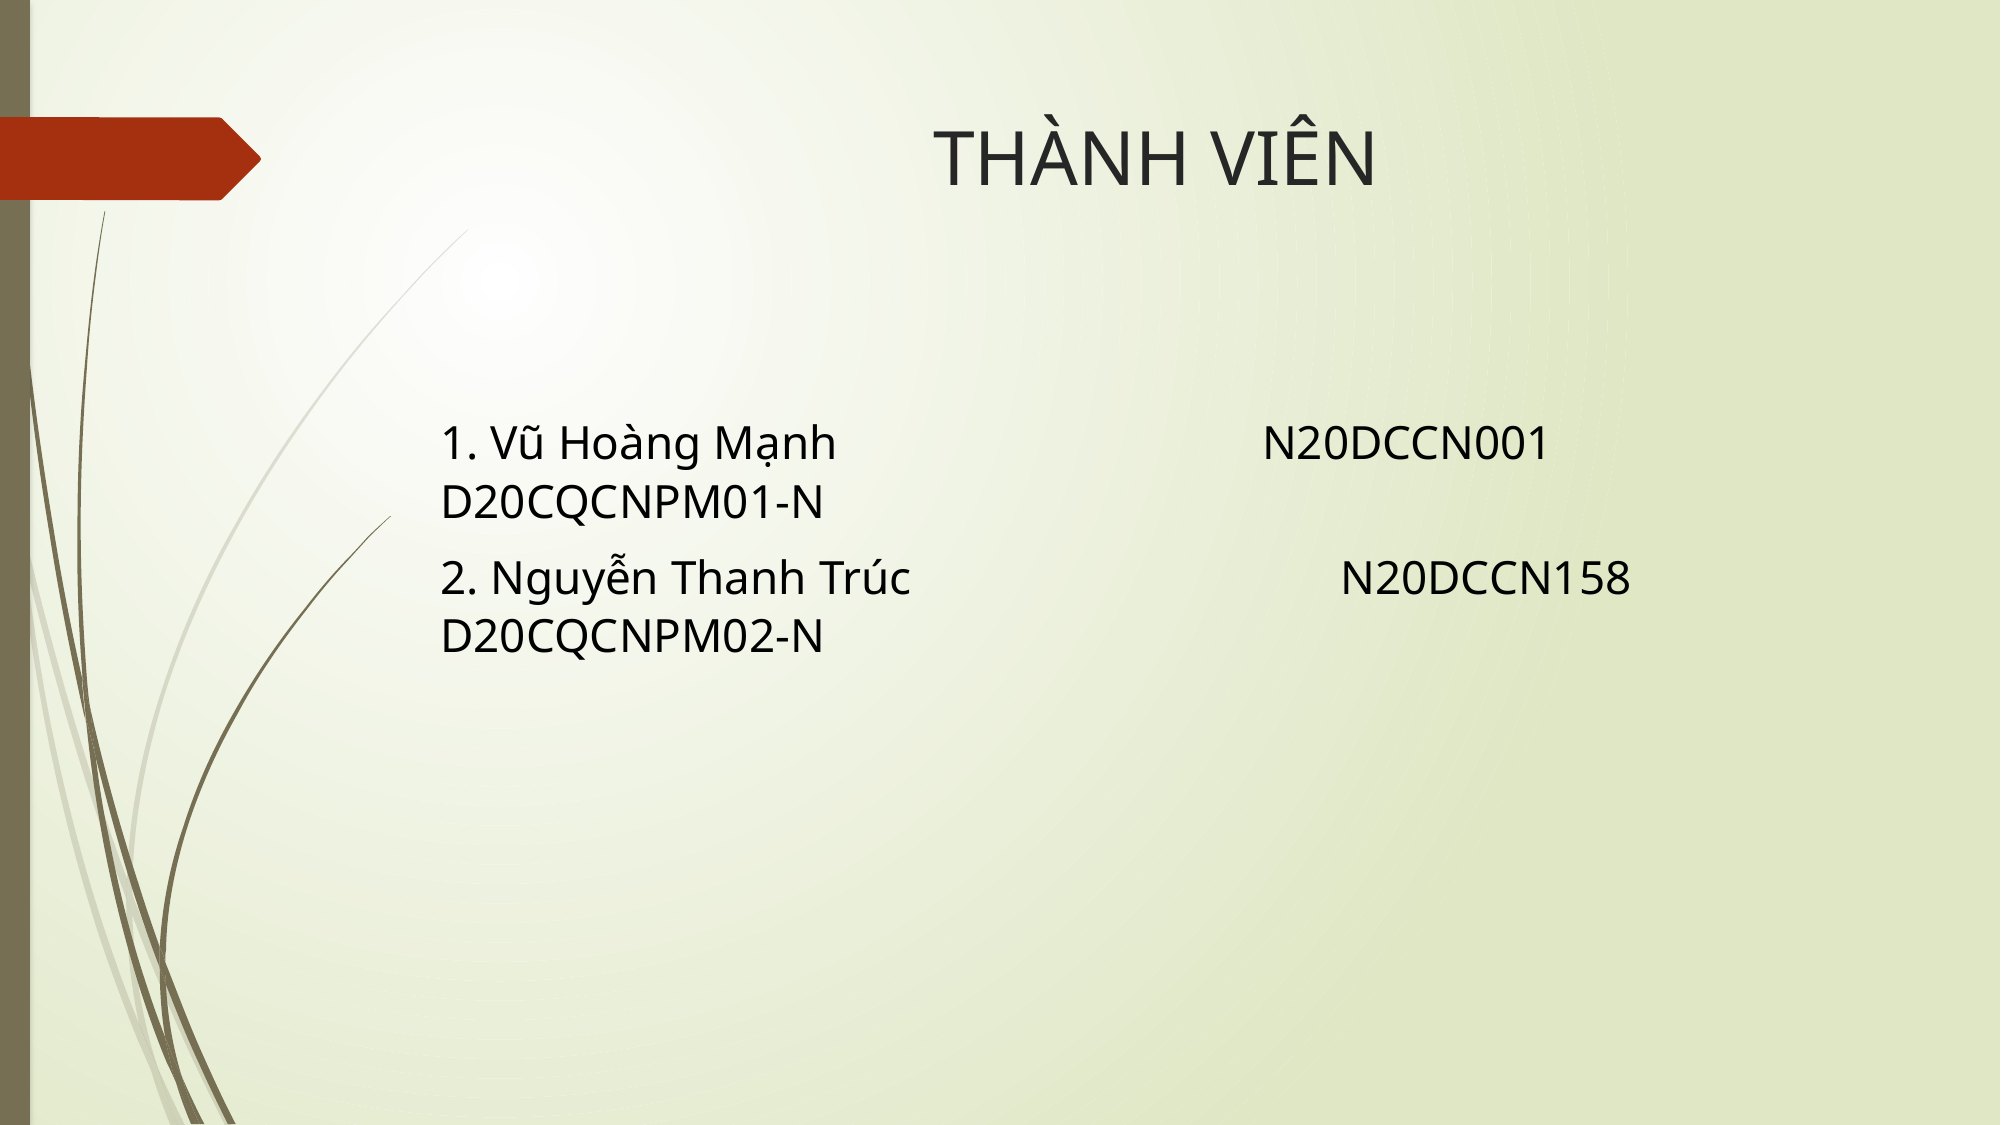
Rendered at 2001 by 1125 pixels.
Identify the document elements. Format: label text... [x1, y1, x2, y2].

title THÀNH VIÊN [425, 102, 1888, 313]
list 1. Vũ Hoàng Mạnh N20DCCN001 D20CQCNPM01-N 2. Nguyễn Thanh Trúc N20DCCN158 D20CQCNPM02-N [425, 402, 1888, 1023]
